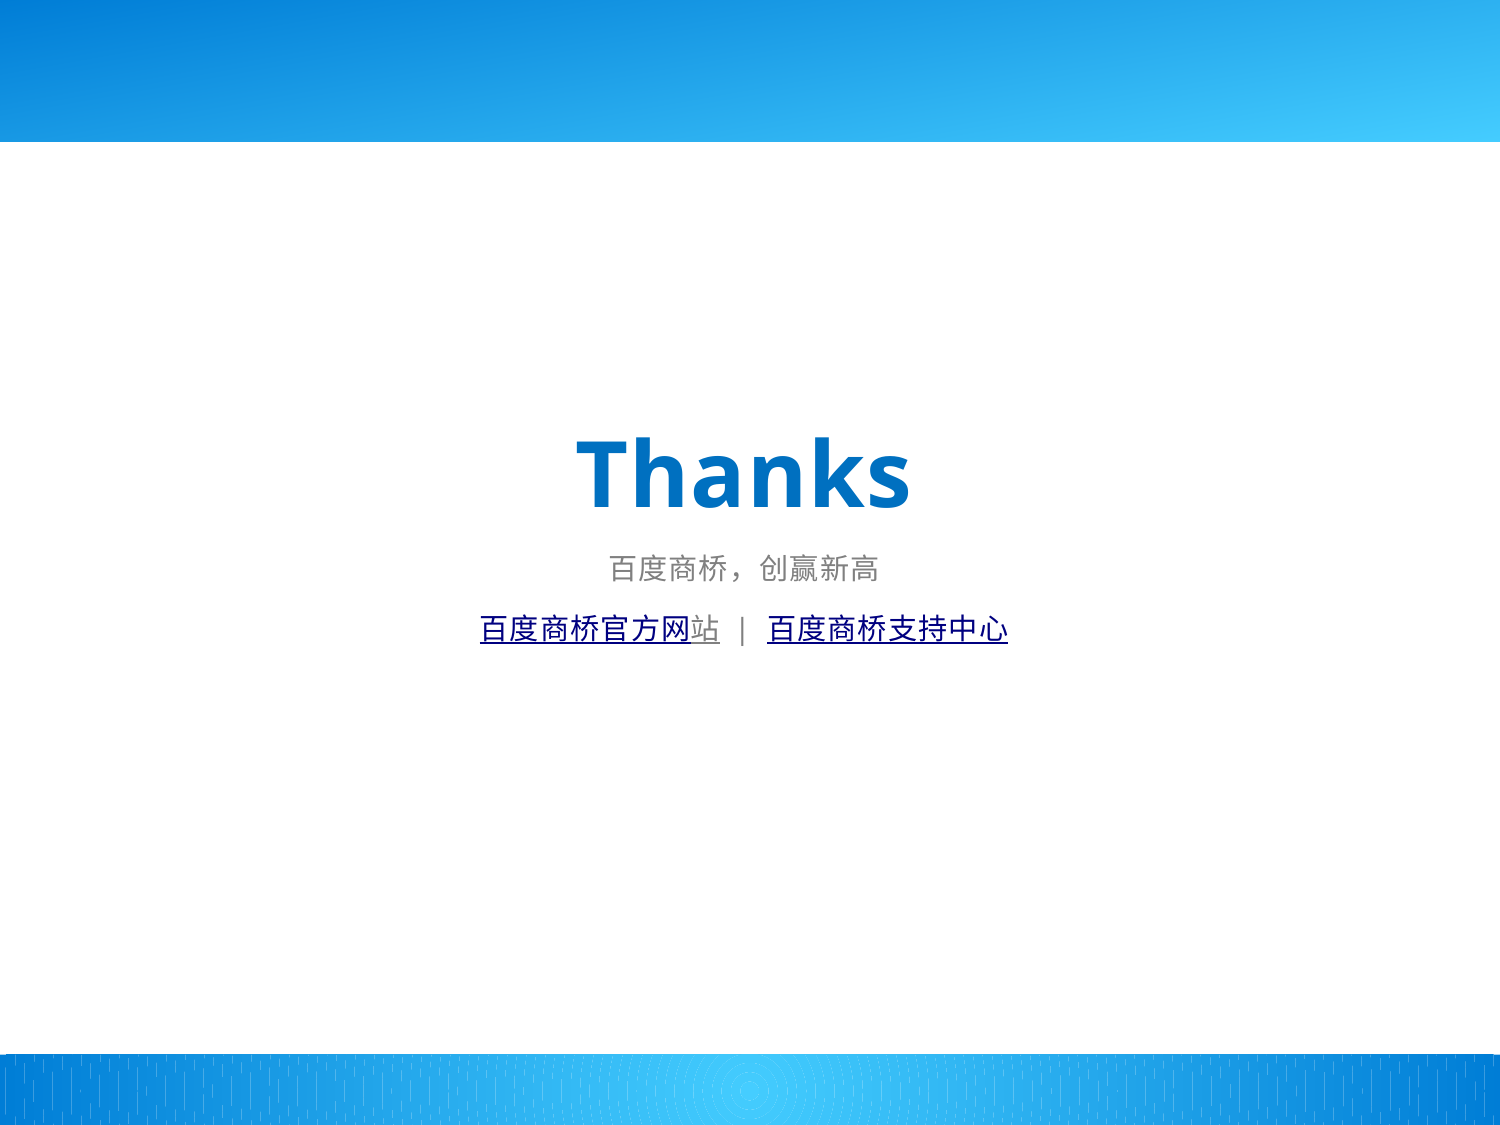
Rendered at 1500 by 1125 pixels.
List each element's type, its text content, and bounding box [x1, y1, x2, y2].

text_box Thanks 百度商桥，创赢新高 百度商桥官方网站 | 百度商桥支持中心 [135, 326, 1353, 743]
